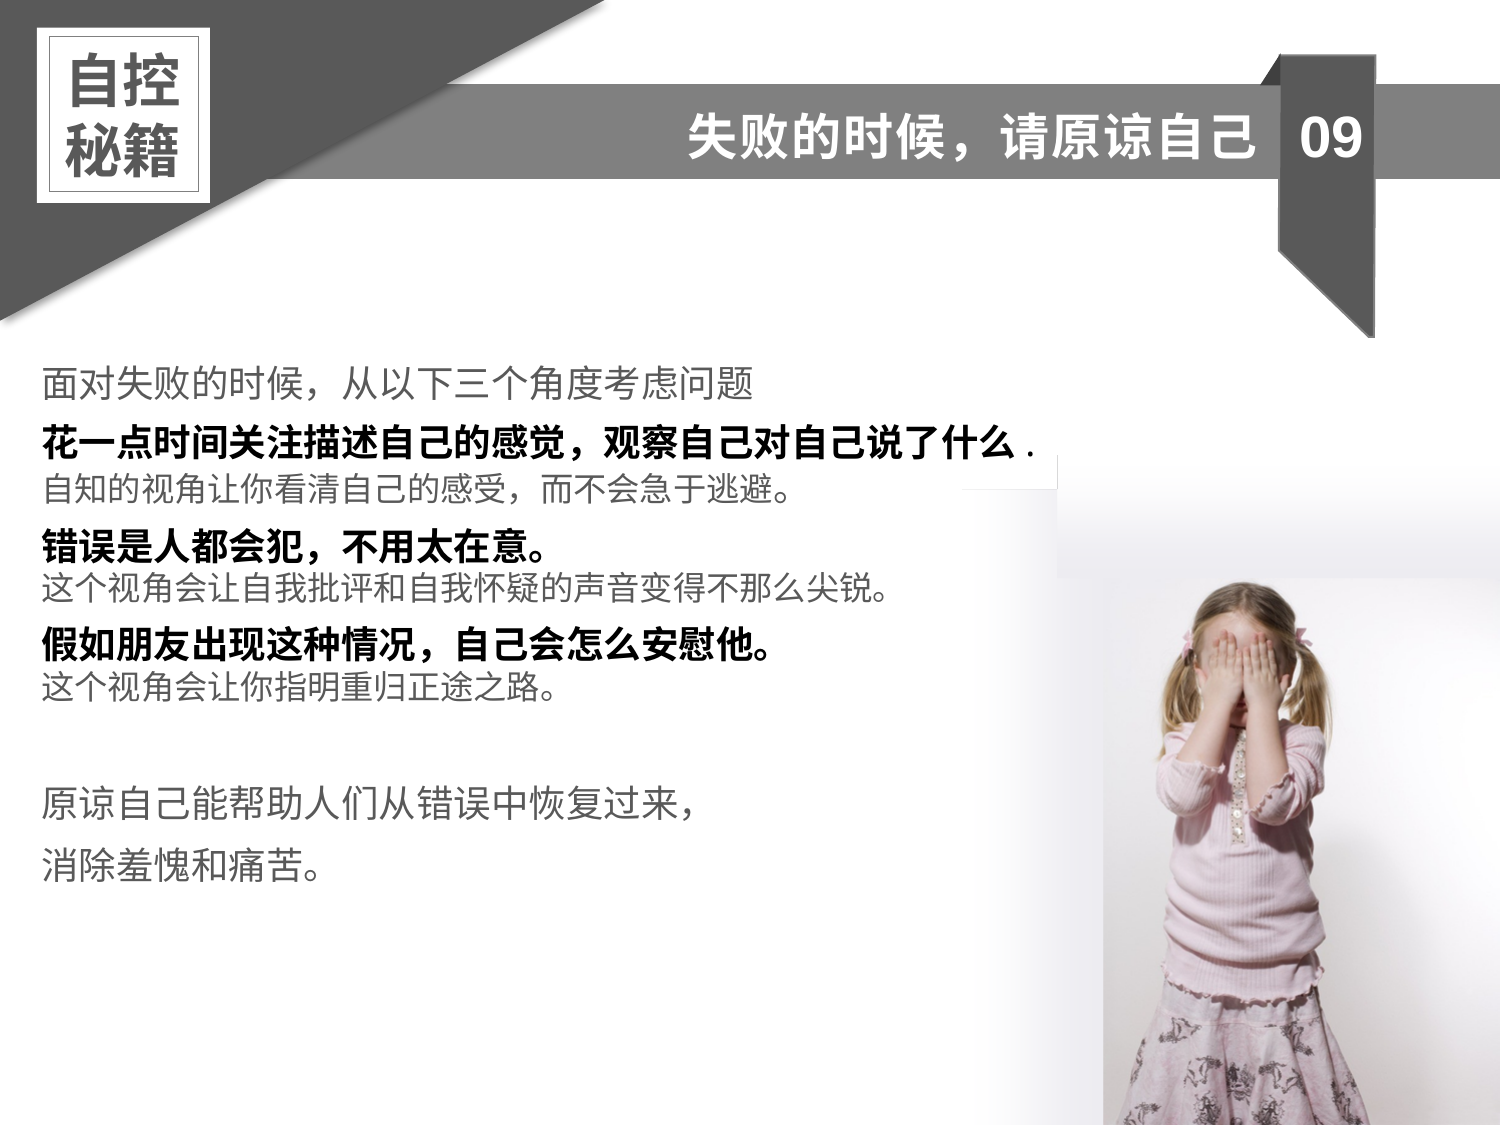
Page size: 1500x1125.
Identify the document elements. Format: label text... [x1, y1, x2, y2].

text_box 面对失败的时候，从以下三个角度考虑问题 花一点时间关注描述自己的感觉，观察自己对自己说了什么. 自知的视角让你看清自己的感受，而不会急于逃避。 错误是人都会犯，不用太在意。 这个视角会让自我批评和自我怀疑的声音变得不那么尖锐。 假如朋友出现这种情况，自己会怎么安慰他。 这个视角会让你指明重归正途之路。 原谅自己能帮助人们从错误中恢复过来， 消除羞愧和痛苦。 [26, 335, 1080, 895]
picture [962, 455, 1500, 1125]
text_box [605, 84, 1259, 179]
text_box [1380, 84, 1500, 179]
text_box 失败的时候，请原谅自己 [671, 97, 1259, 173]
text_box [1259, 52, 1380, 337]
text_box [0, 0, 605, 321]
